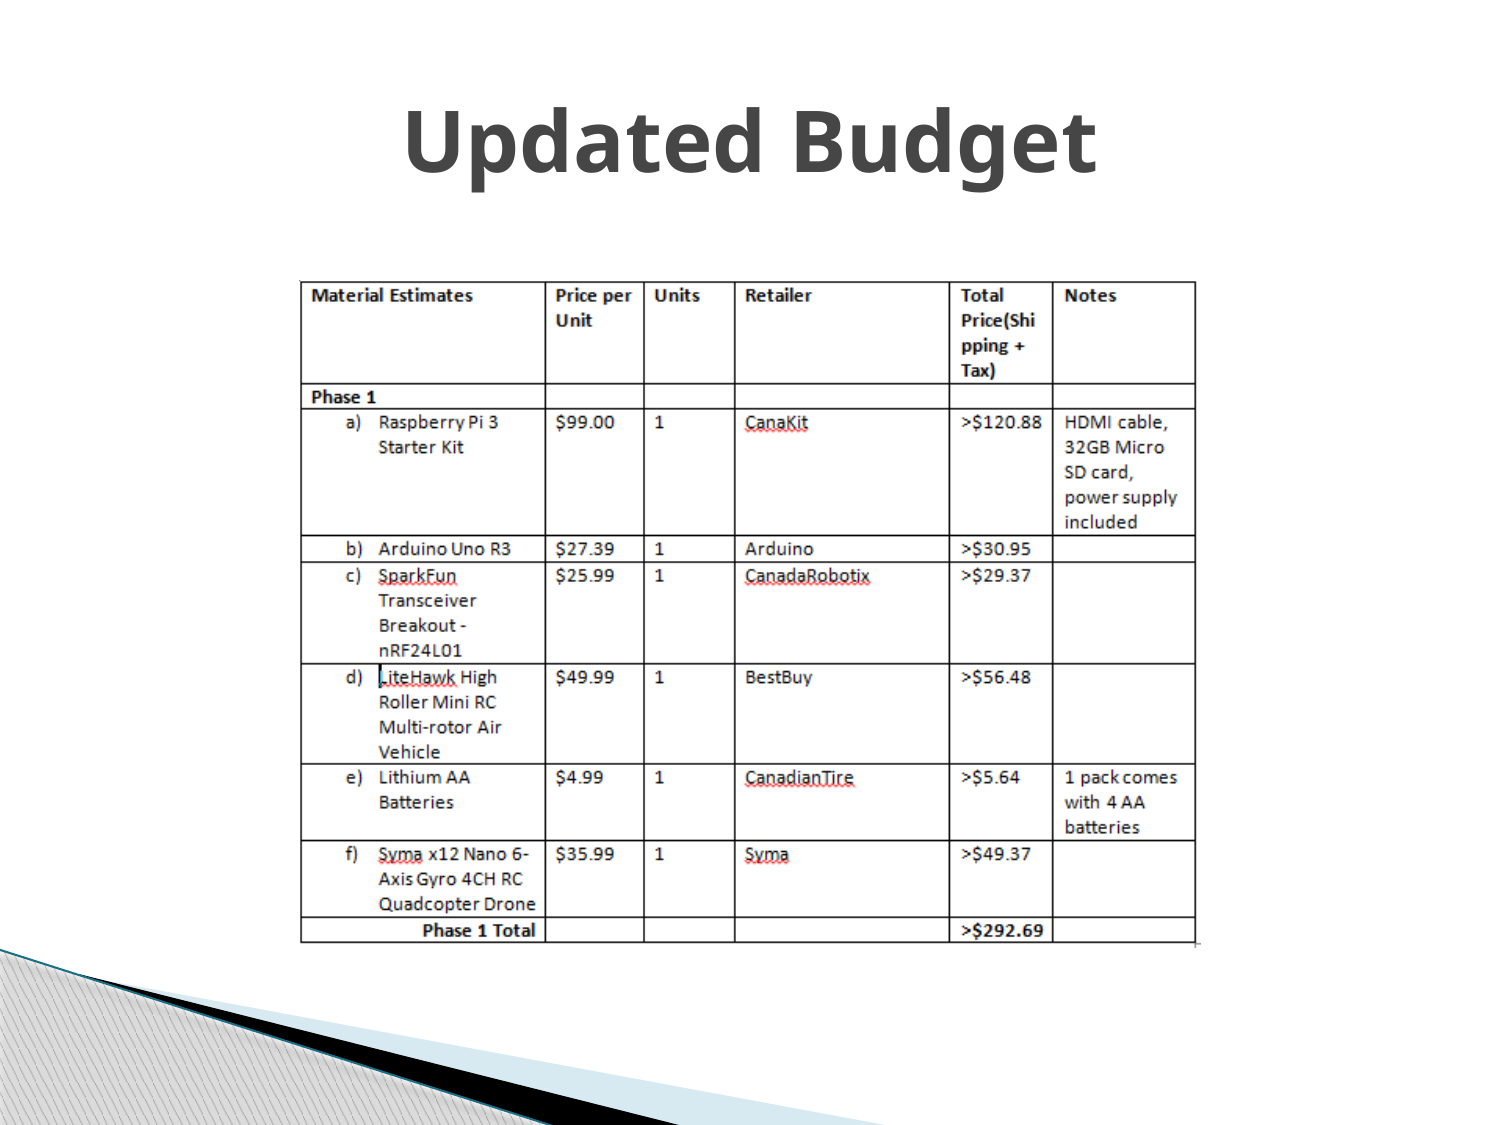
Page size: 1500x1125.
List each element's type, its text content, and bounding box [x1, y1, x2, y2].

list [299, 280, 1201, 949]
title Updated Budget [75, 45, 1425, 233]
